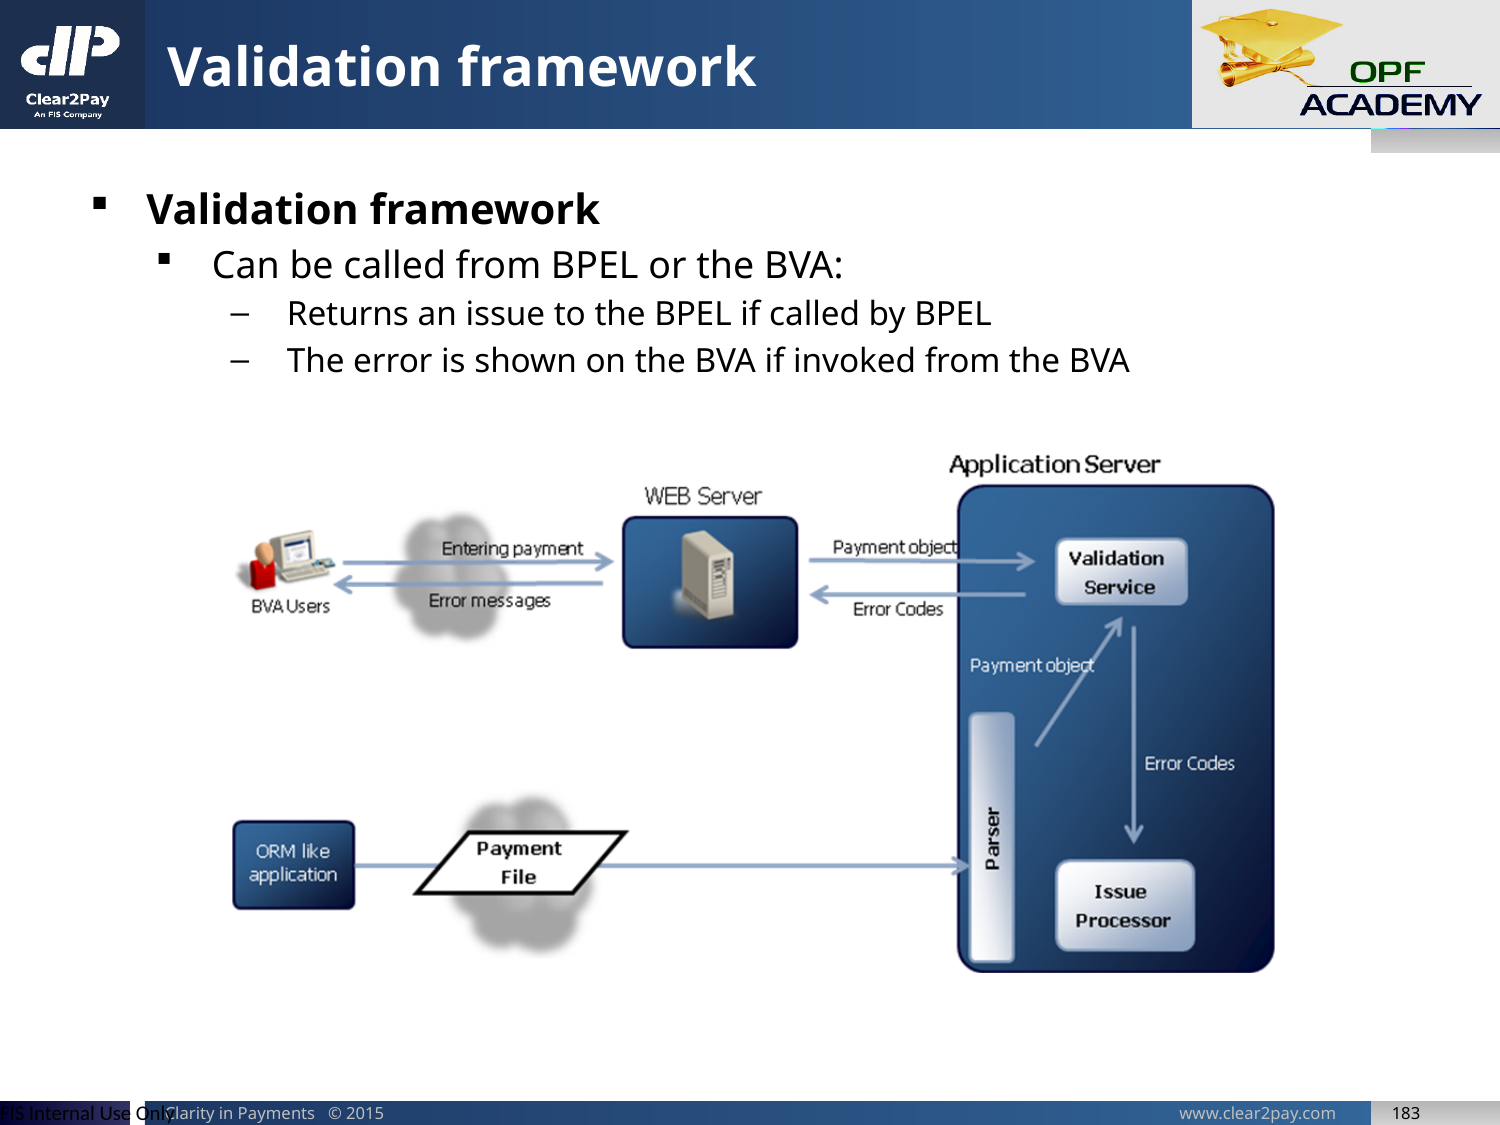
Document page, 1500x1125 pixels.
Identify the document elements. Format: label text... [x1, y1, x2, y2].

list Validation framework Can be called from BPEL or the BVA: Returns an issue to the BPEL if called by BPEL The error is shown on the BVA if invoked from the BVA [75, 175, 1425, 1067]
picture [0, 0, 145, 129]
picture [1372, 0, 1500, 129]
title Validation framework [152, 0, 1372, 129]
picture [229, 440, 1276, 974]
